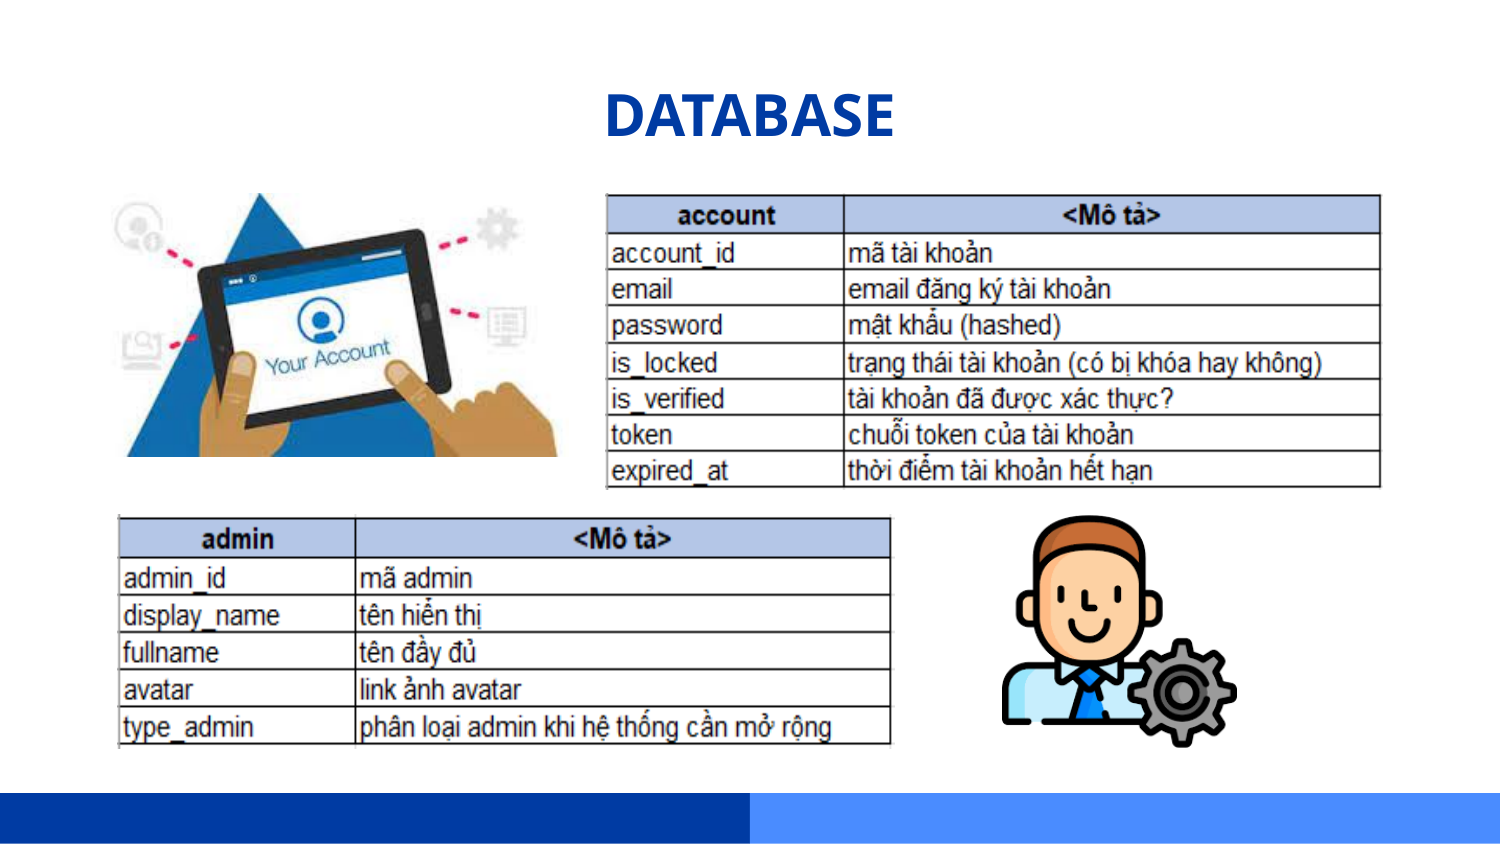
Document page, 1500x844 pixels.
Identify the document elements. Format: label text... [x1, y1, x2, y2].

picture [1002, 514, 1238, 749]
title DATABASE [117, 62, 1383, 169]
picture [99, 193, 569, 457]
picture [117, 514, 895, 749]
picture [605, 193, 1383, 491]
